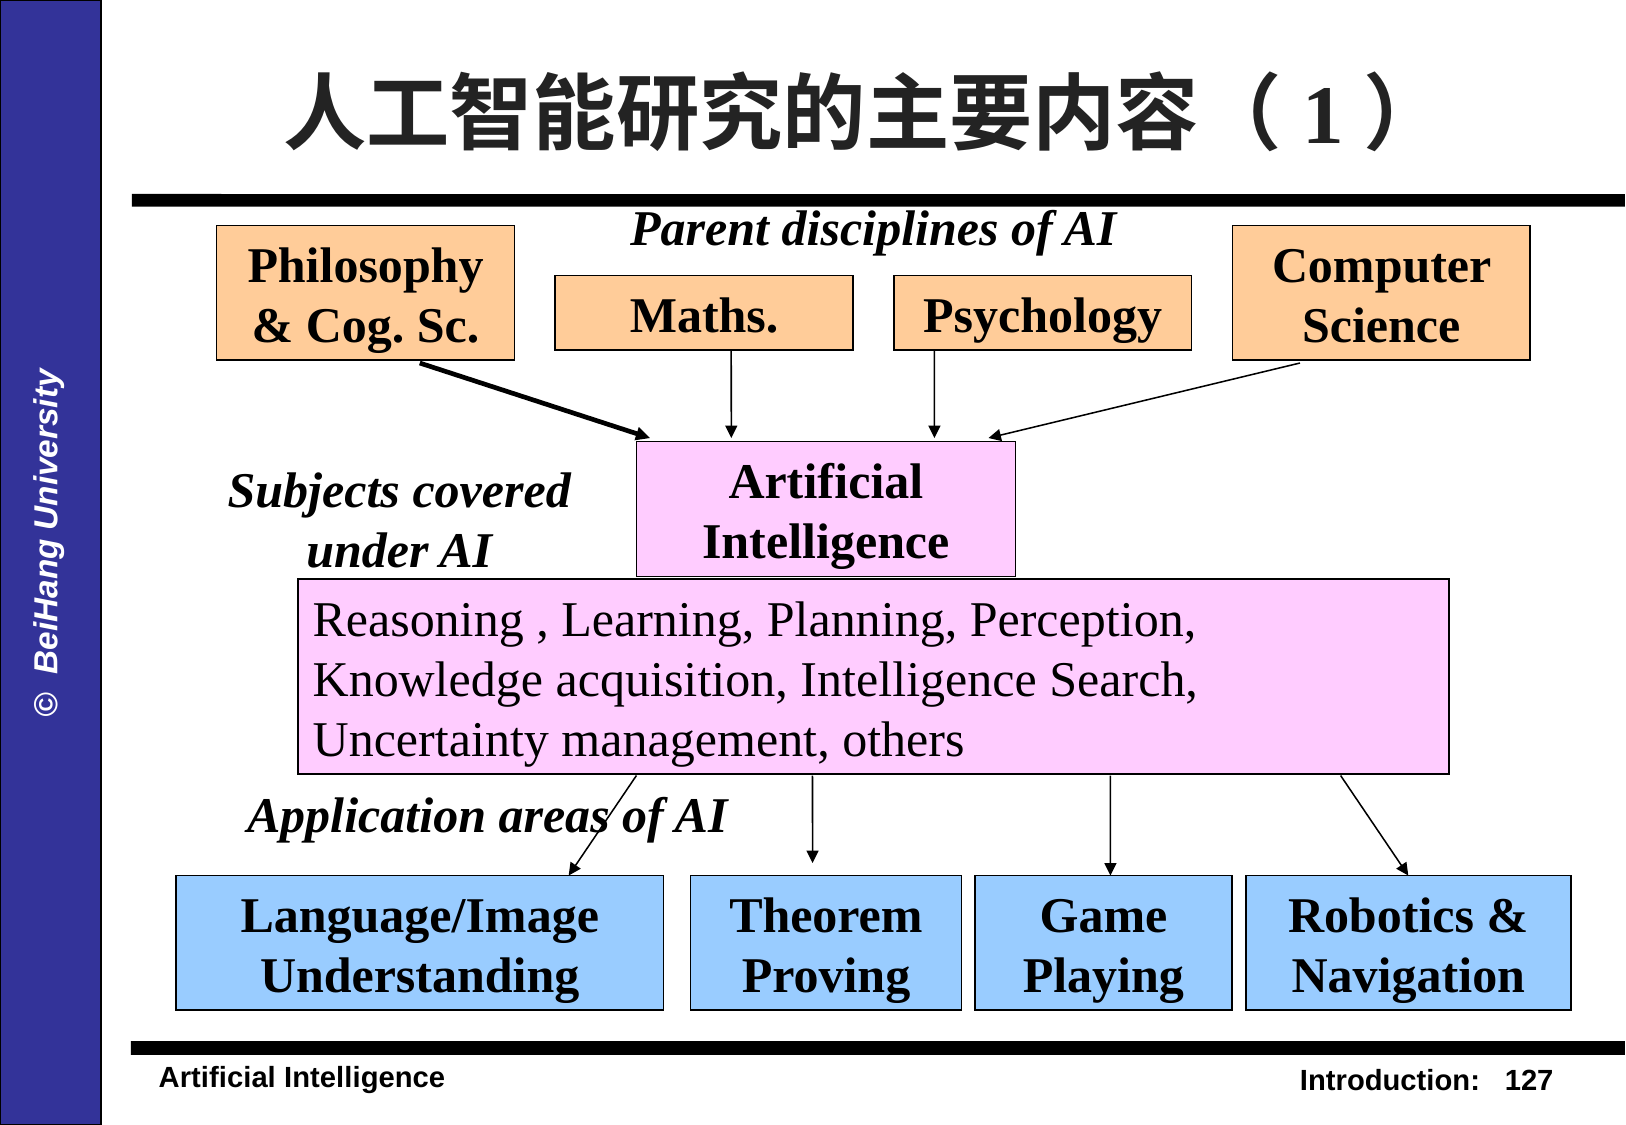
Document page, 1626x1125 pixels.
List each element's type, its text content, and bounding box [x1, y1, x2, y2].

title 人工智能研究的主要内容（1） [175, 32, 1555, 187]
text_box Robotics & Navigation [1245, 875, 1571, 1011]
text_box Maths. [555, 275, 854, 351]
text_box [568, 851, 586, 876]
text_box Theorem Proving [690, 875, 962, 1011]
text_box Artificial Intelligence [636, 441, 1016, 577]
text_box Computer Science [1232, 225, 1531, 361]
text_box Subjects covered under AI [189, 450, 610, 586]
text_box Language/Image Understanding [176, 875, 664, 1011]
text_box [988, 362, 1301, 442]
text_box Philosophy & Cog. Sc. [216, 225, 515, 361]
text_box Parent disciplines of AI [419, 187, 1327, 263]
text_box [419, 362, 650, 441]
text_box [1104, 775, 1117, 876]
text_box Reasoning , Learning, Planning, Perception, Knowledge acquisition, Intelligence Search, Uncertainty management, others [297, 579, 1449, 774]
text_box [928, 350, 941, 439]
text_box Game Playing [975, 875, 1233, 1011]
text_box Application areas of AI [175, 775, 799, 851]
text_box Psychology [893, 275, 1192, 351]
text_box [725, 350, 738, 439]
text_box [806, 775, 819, 863]
text_box [1340, 775, 1409, 876]
